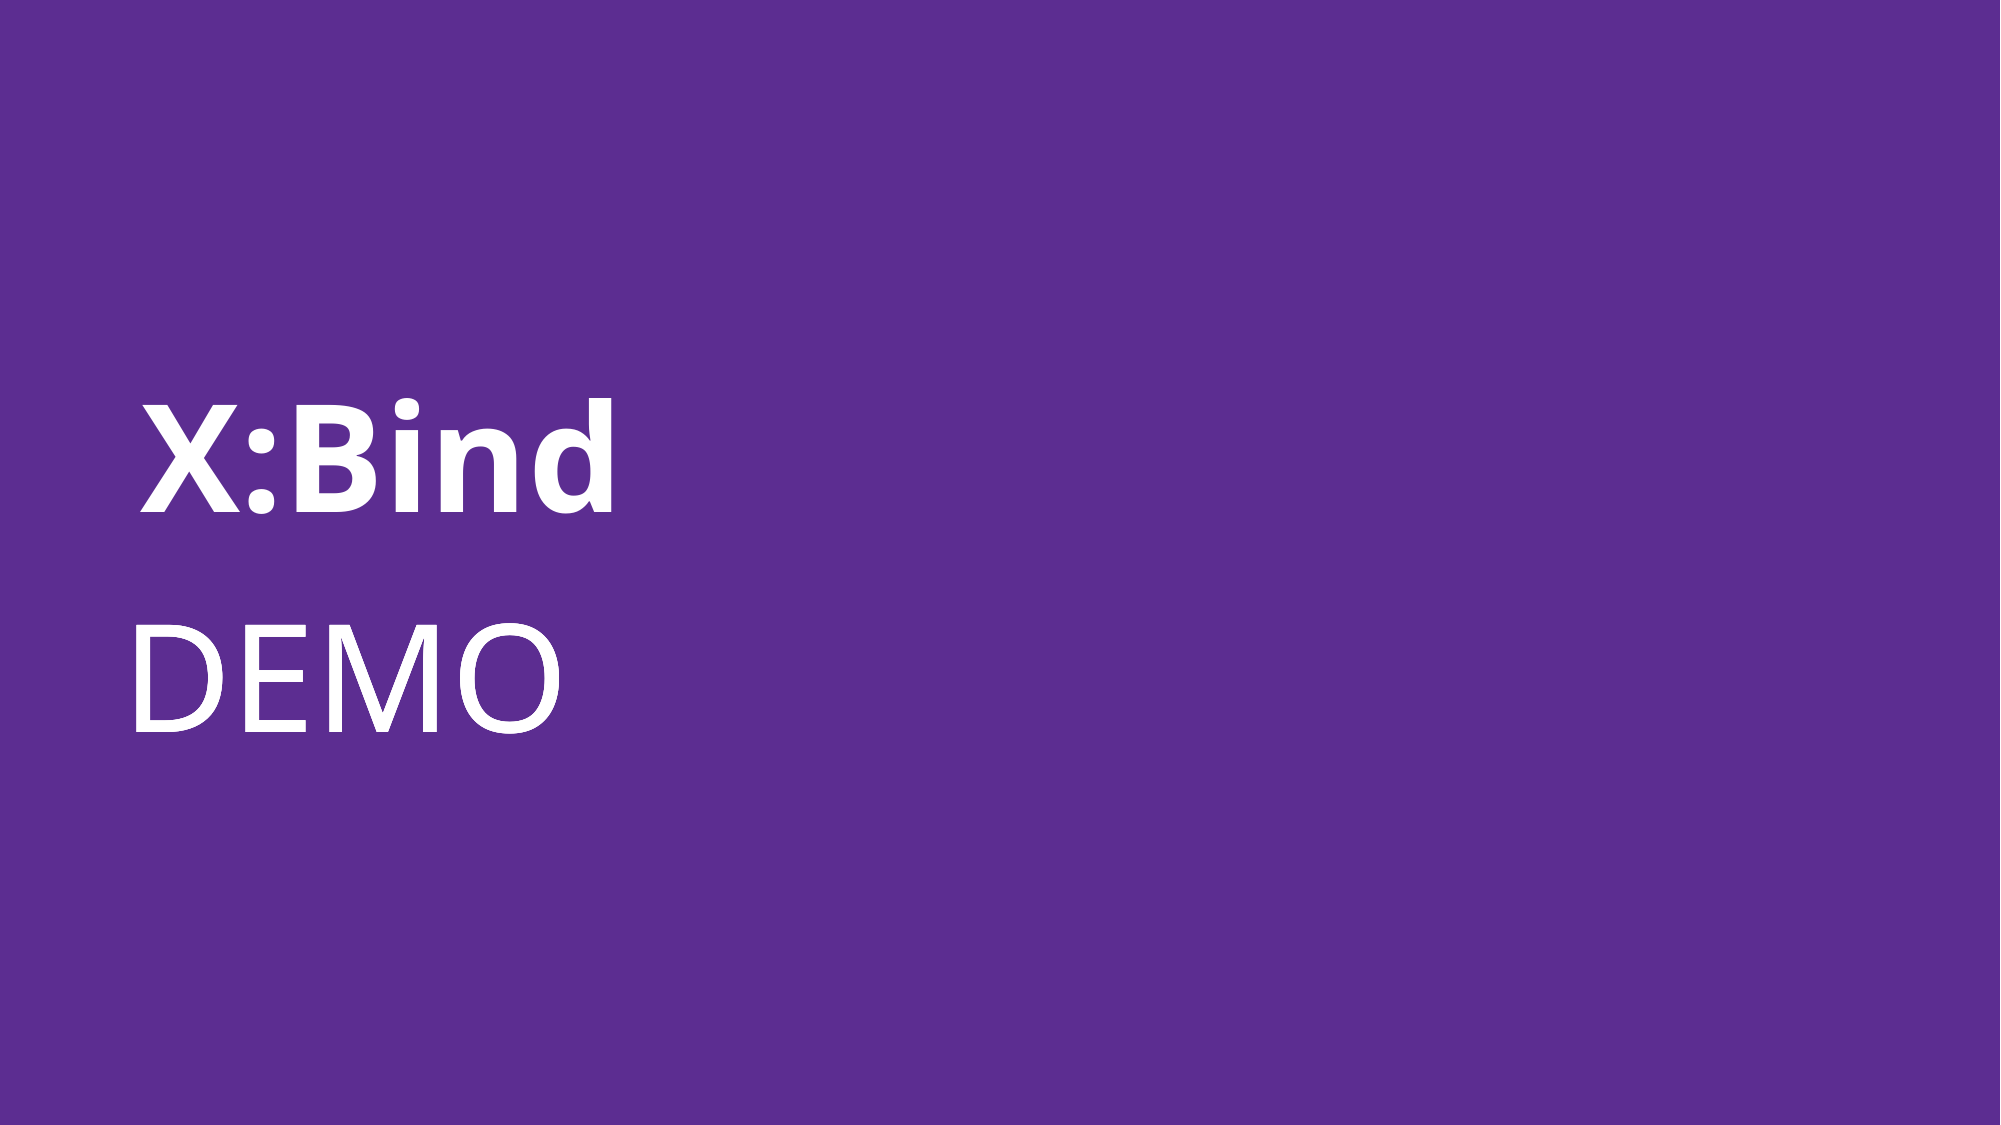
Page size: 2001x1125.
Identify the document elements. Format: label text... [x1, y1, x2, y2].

title X:Bind [118, 120, 1882, 563]
